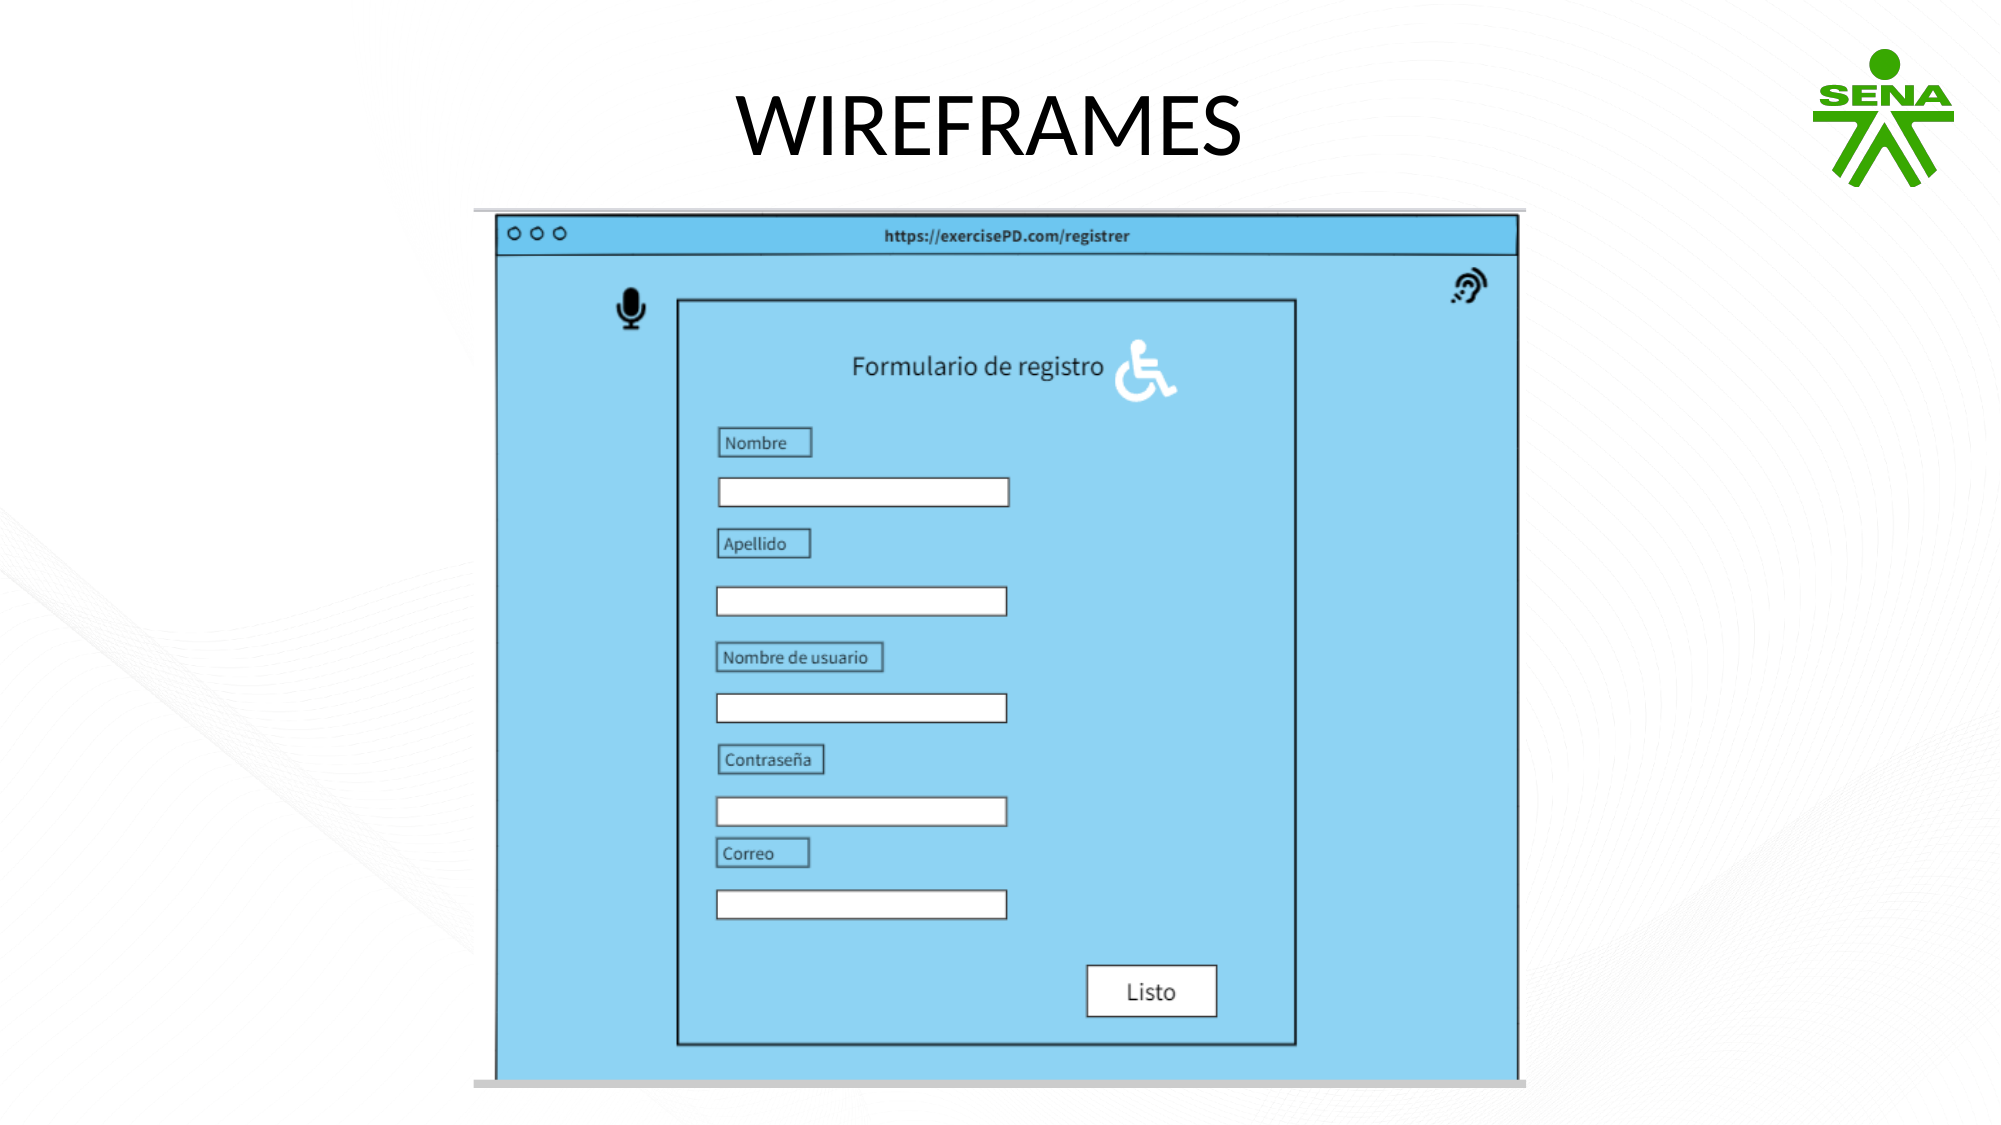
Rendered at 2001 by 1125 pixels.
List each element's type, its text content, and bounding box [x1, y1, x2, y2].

title WIREFRAMES [720, 43, 1280, 206]
picture [0, 0, 2000, 1125]
